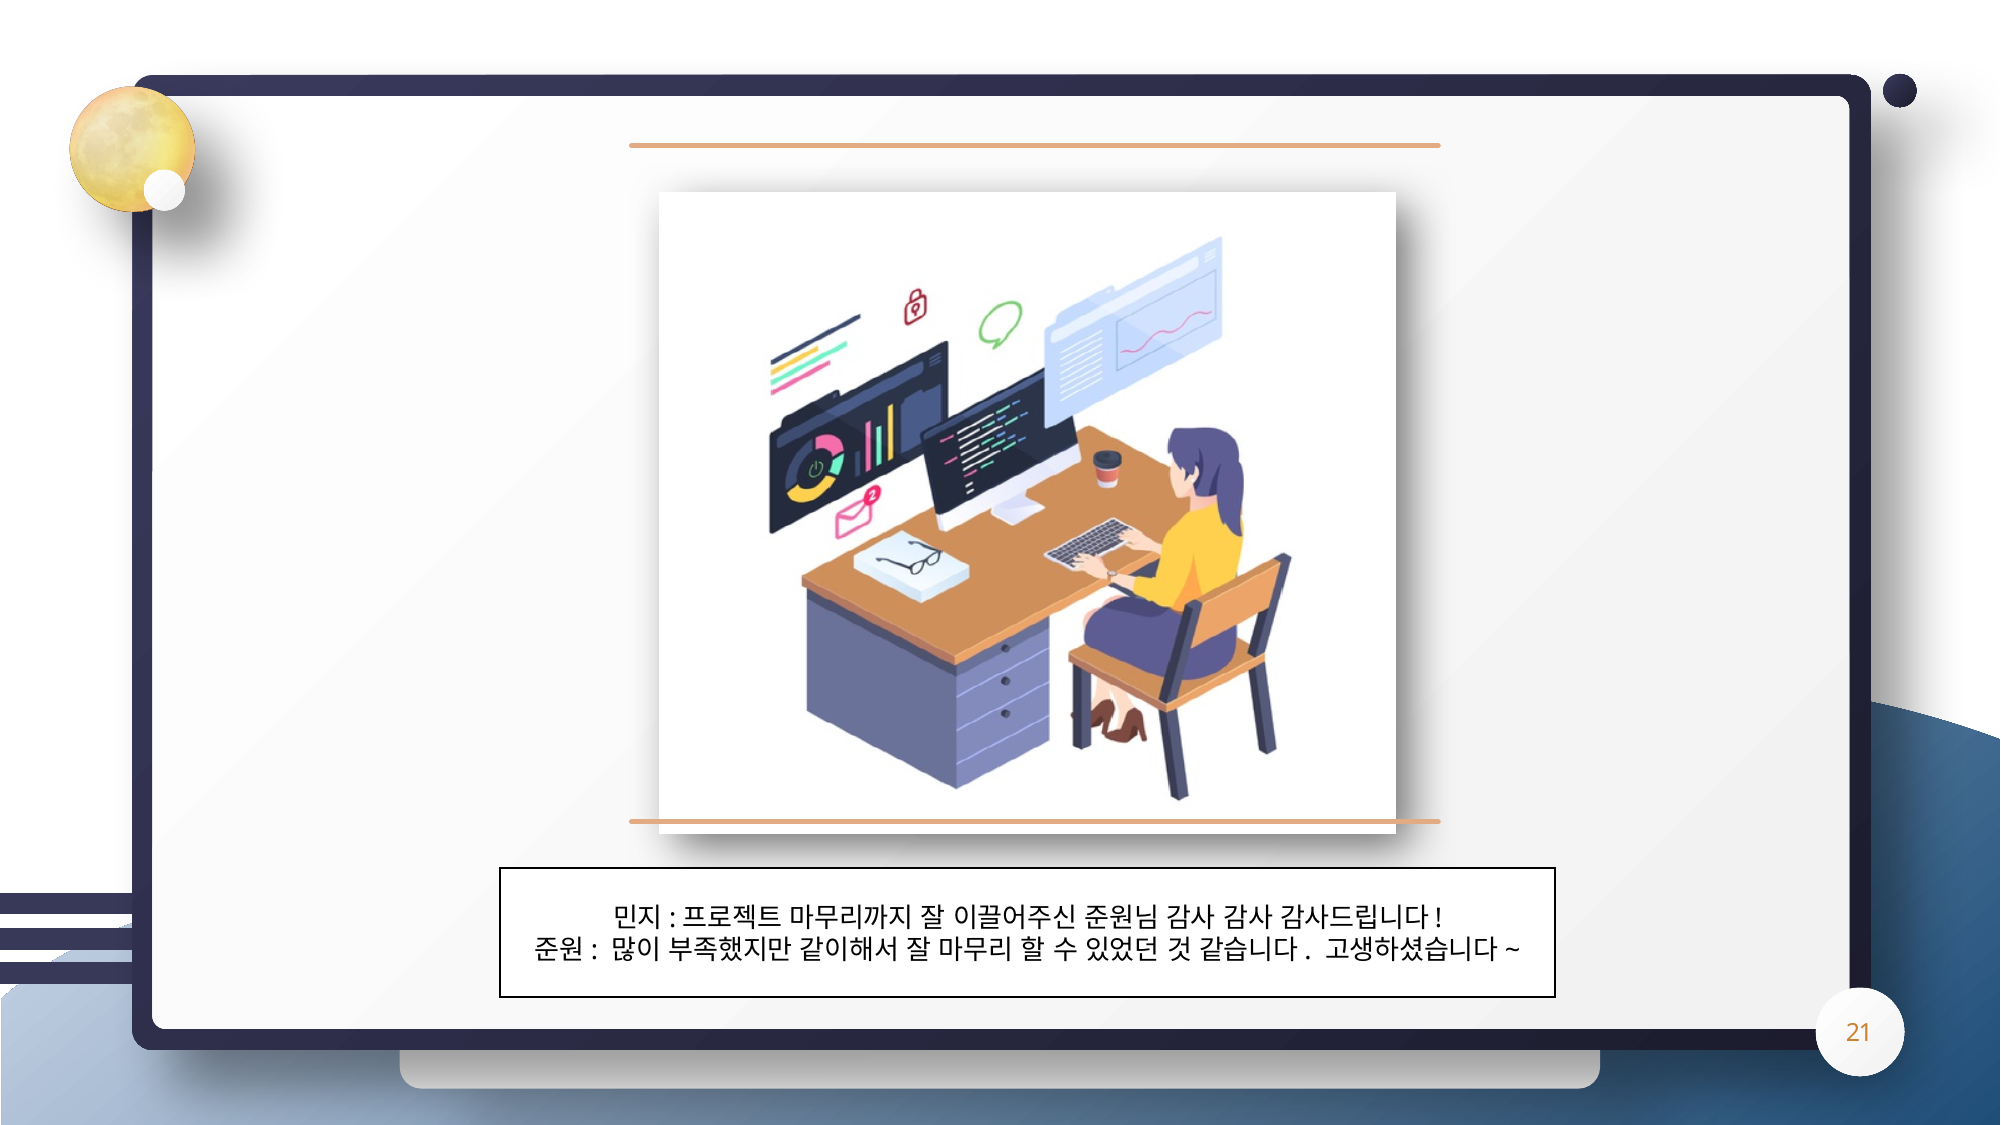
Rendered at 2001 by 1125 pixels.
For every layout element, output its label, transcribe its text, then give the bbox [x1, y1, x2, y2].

picture [57, 75, 208, 226]
picture [659, 822, 1396, 834]
text_box 민지:프로젝트 마무리까지 잘 이끌어주신 준원님 감사 감사 감사드립니다! 준원: 많이 부족했지만 같이해서 잘 마무리 할 수 있었던 것 같습니다. 고생하셨습니다~ [499, 867, 1556, 998]
text_box [1882, 72, 1918, 109]
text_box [631, 145, 1439, 822]
slide_number 21 [1812, 1016, 1907, 1050]
